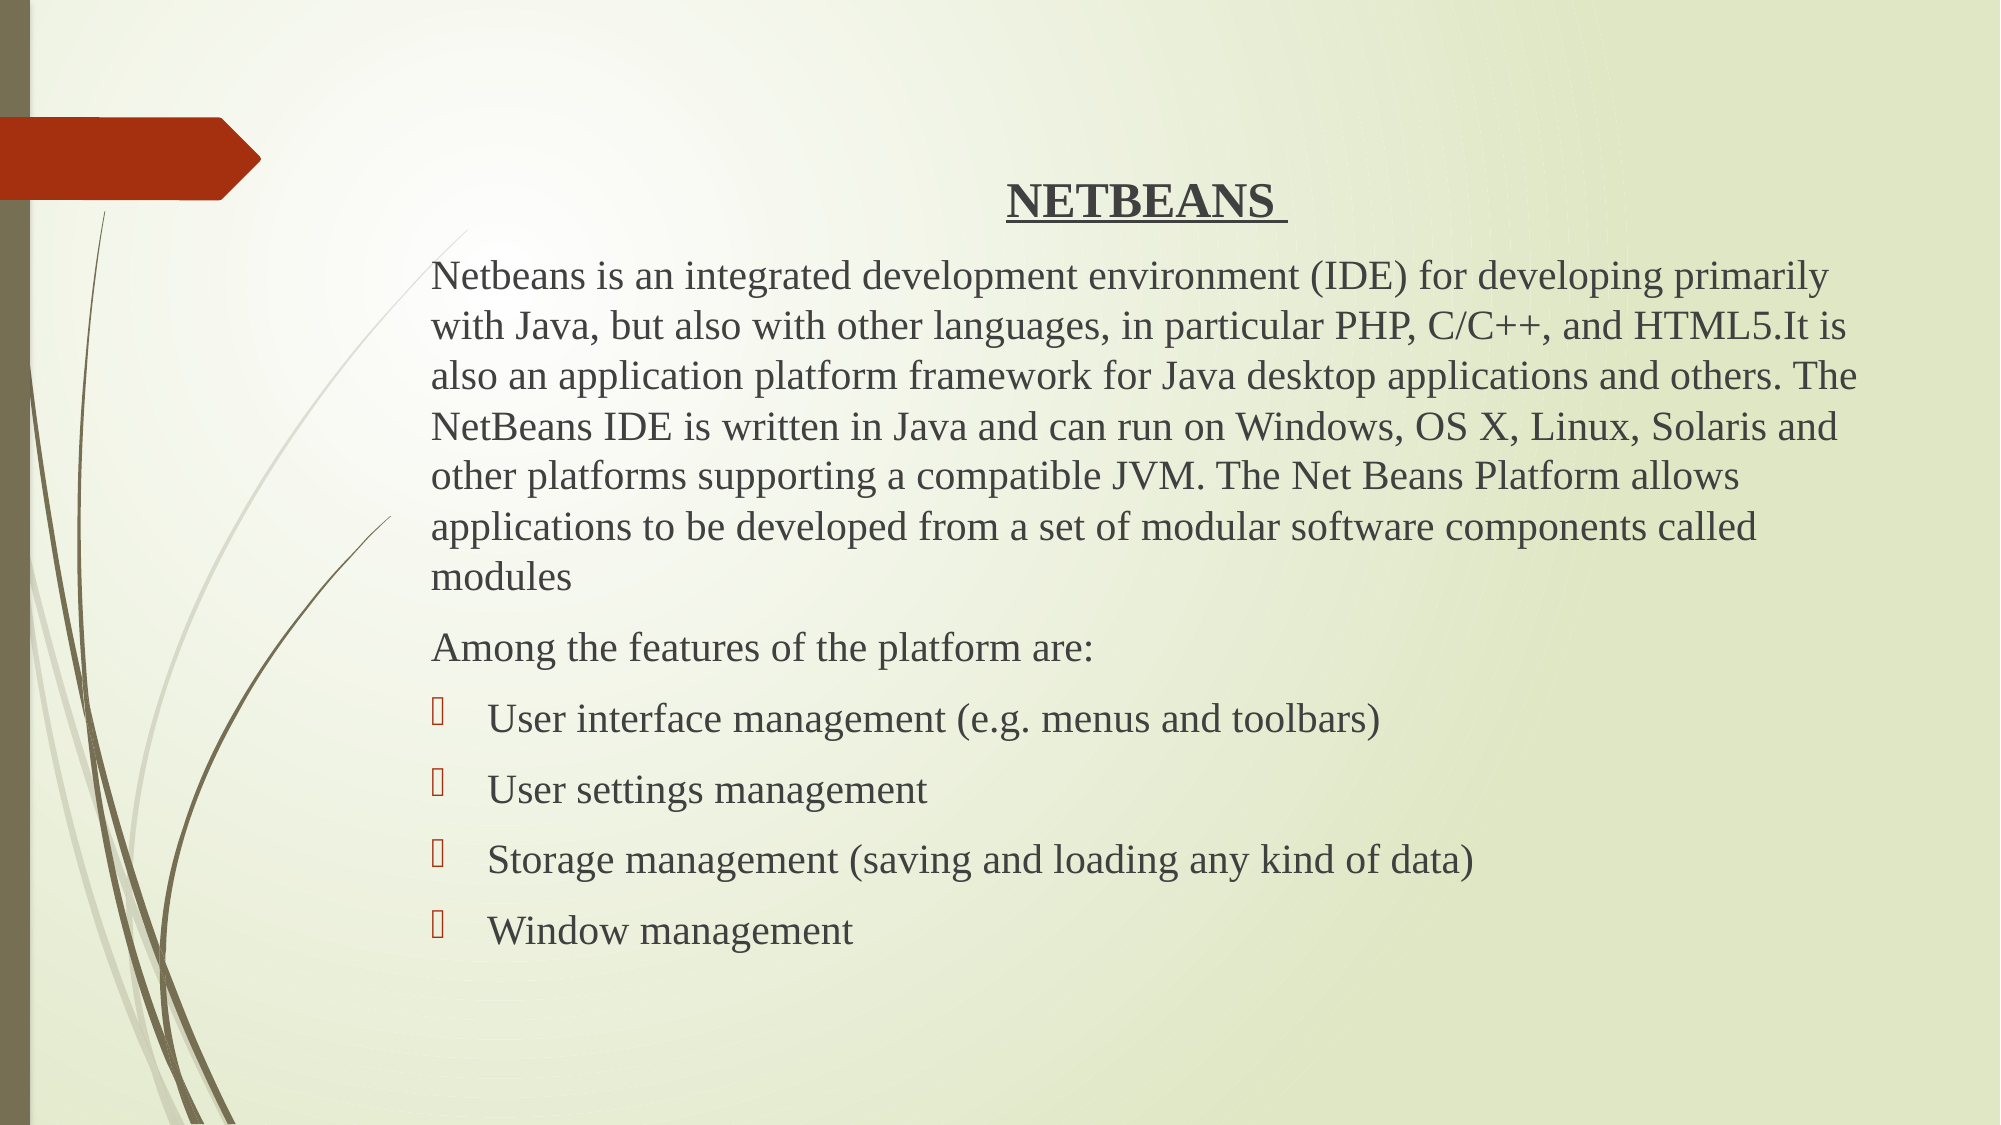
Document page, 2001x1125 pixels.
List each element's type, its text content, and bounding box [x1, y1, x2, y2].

list NETBEANS Netbeans is an integrated development environment (IDE) for developing primarily with Java, but also with other languages, in particular PHP, C/C++, and HTML5.It is also an application platform framework for Java desktop applications and others. The NetBeans IDE is written in Java and can run on Windows, OS X, Linux, Solaris and other platforms supporting a compatible JVM. The Net Beans Platform allows applications to be developed from a set of modular software components called modules Among the features of the platform are: User interface management (e.g. menus and toolbars) User settings management Storage management (saving and loading any kind of data) Window management [415, 159, 1879, 1035]
